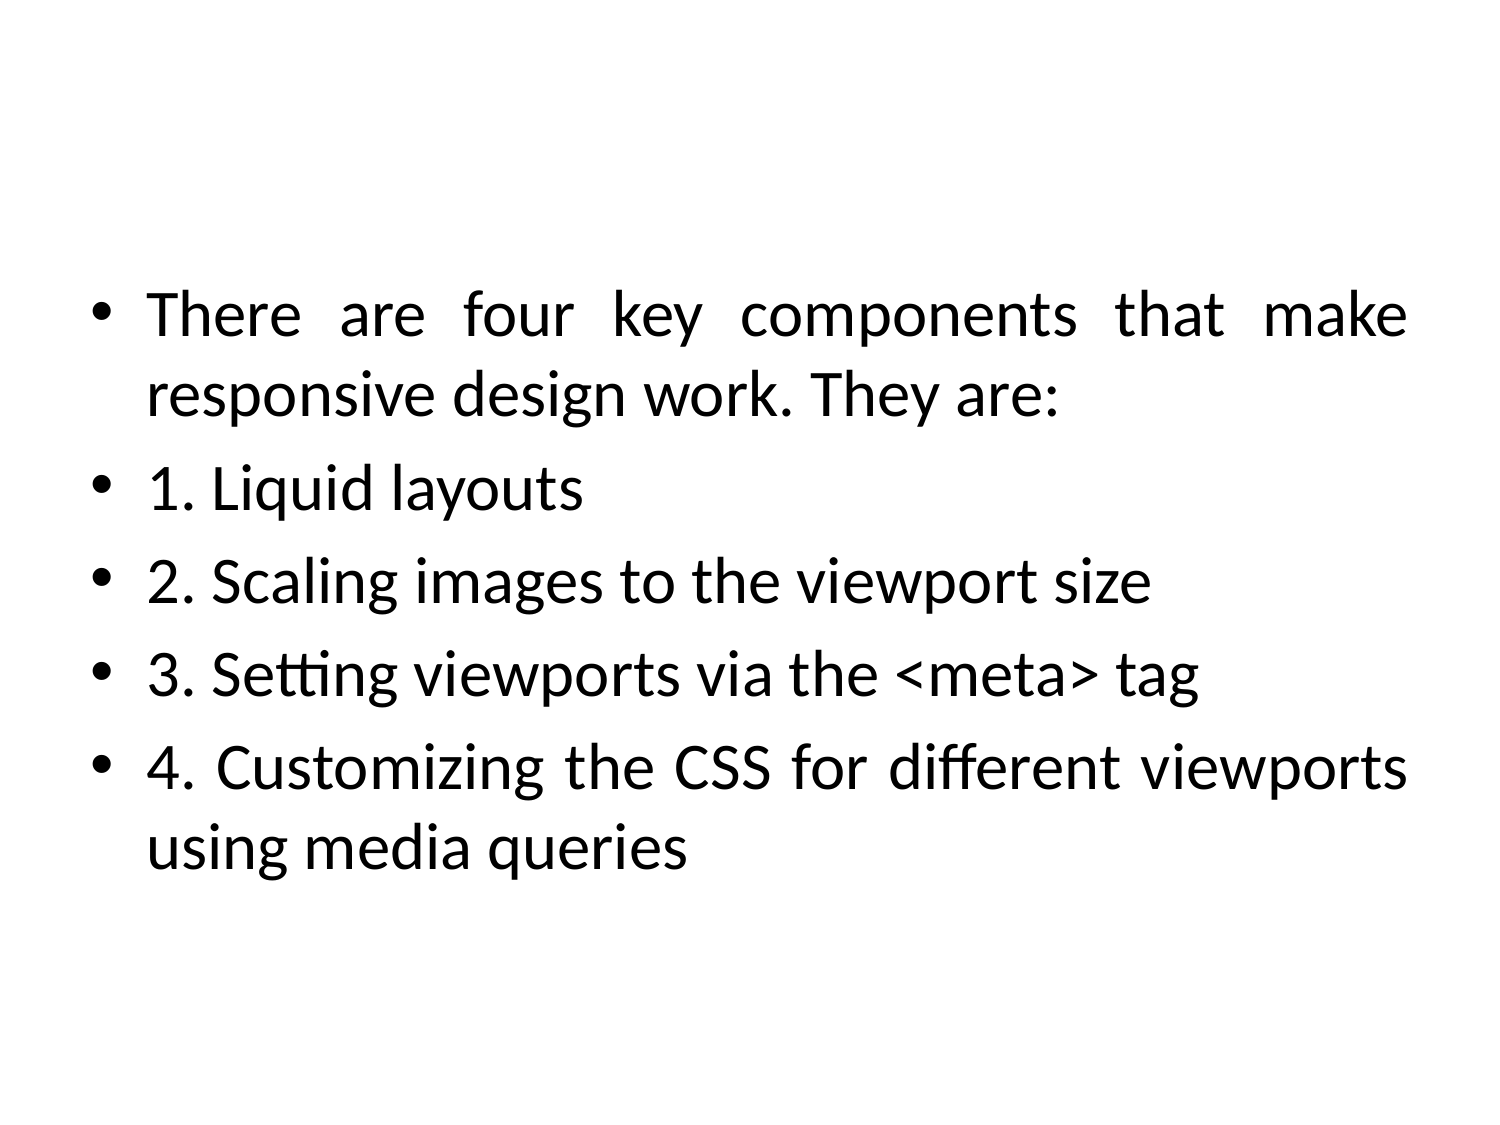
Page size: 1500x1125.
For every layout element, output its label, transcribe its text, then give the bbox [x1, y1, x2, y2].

list There are four key components that make responsive design work. They are: 1. Liquid layouts 2. Scaling images to the viewport size 3. Setting viewports via the <meta> tag 4. Customizing the CSS for different viewports using media queries [75, 262, 1425, 1005]
